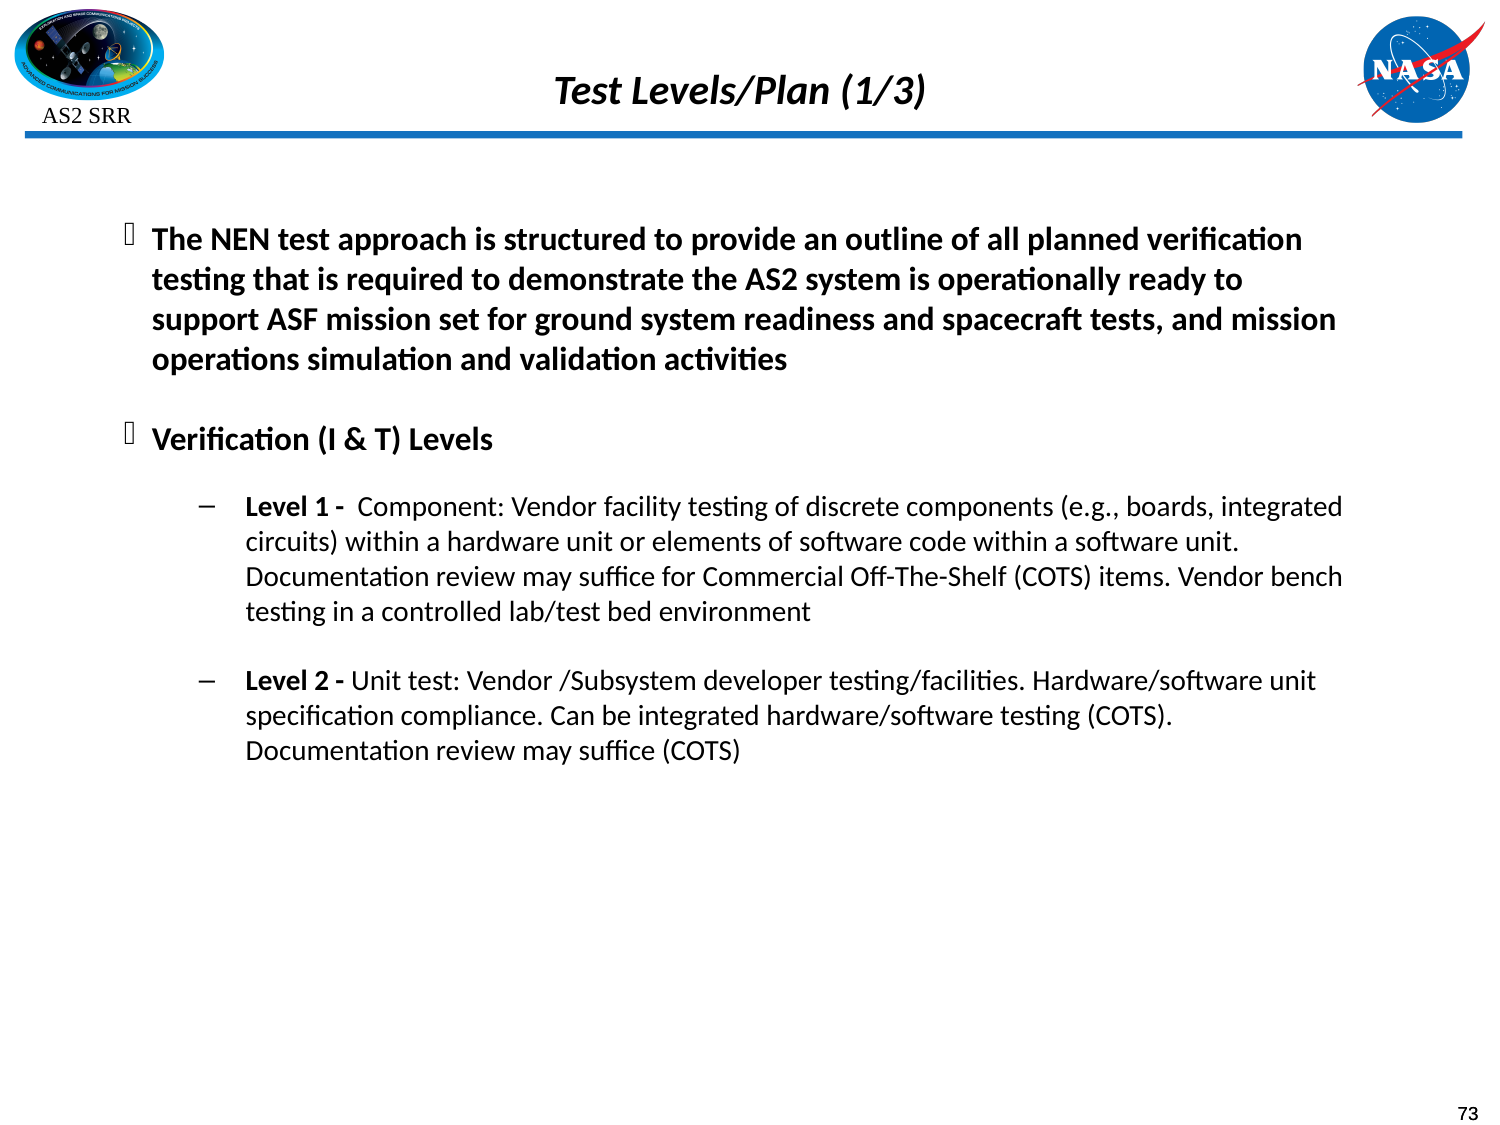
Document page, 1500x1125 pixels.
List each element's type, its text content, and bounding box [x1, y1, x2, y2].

text_box The NEN test approach is structured to provide an outline of all planned verification testing that is required to demonstrate the AS2 system is operationally ready to support ASF mission set for ground system readiness and spacecraft tests, and mission operations simulation and validation activities Verification (I & T) Levels Level 1 - Component: Vendor facility testing of discrete components (e.g., boards, integrated circuits) within a hardware unit or elements of software code within a software unit. Documentation review may suffice for Commercial Off-The-Shelf (COTS) items. Vendor bench testing in a controlled lab/test bed environment Level 2 - Unit test: Vendor /Subsystem developer testing/facilities. Hardware/software unit specification compliance. Can be integrated hardware/software testing (COTS). Documentation review may suffice (COTS) [109, 210, 1375, 834]
title Test Levels/Plan (1/3) [199, 19, 1281, 121]
picture [0, 4, 174, 106]
picture [1340, 3, 1500, 137]
